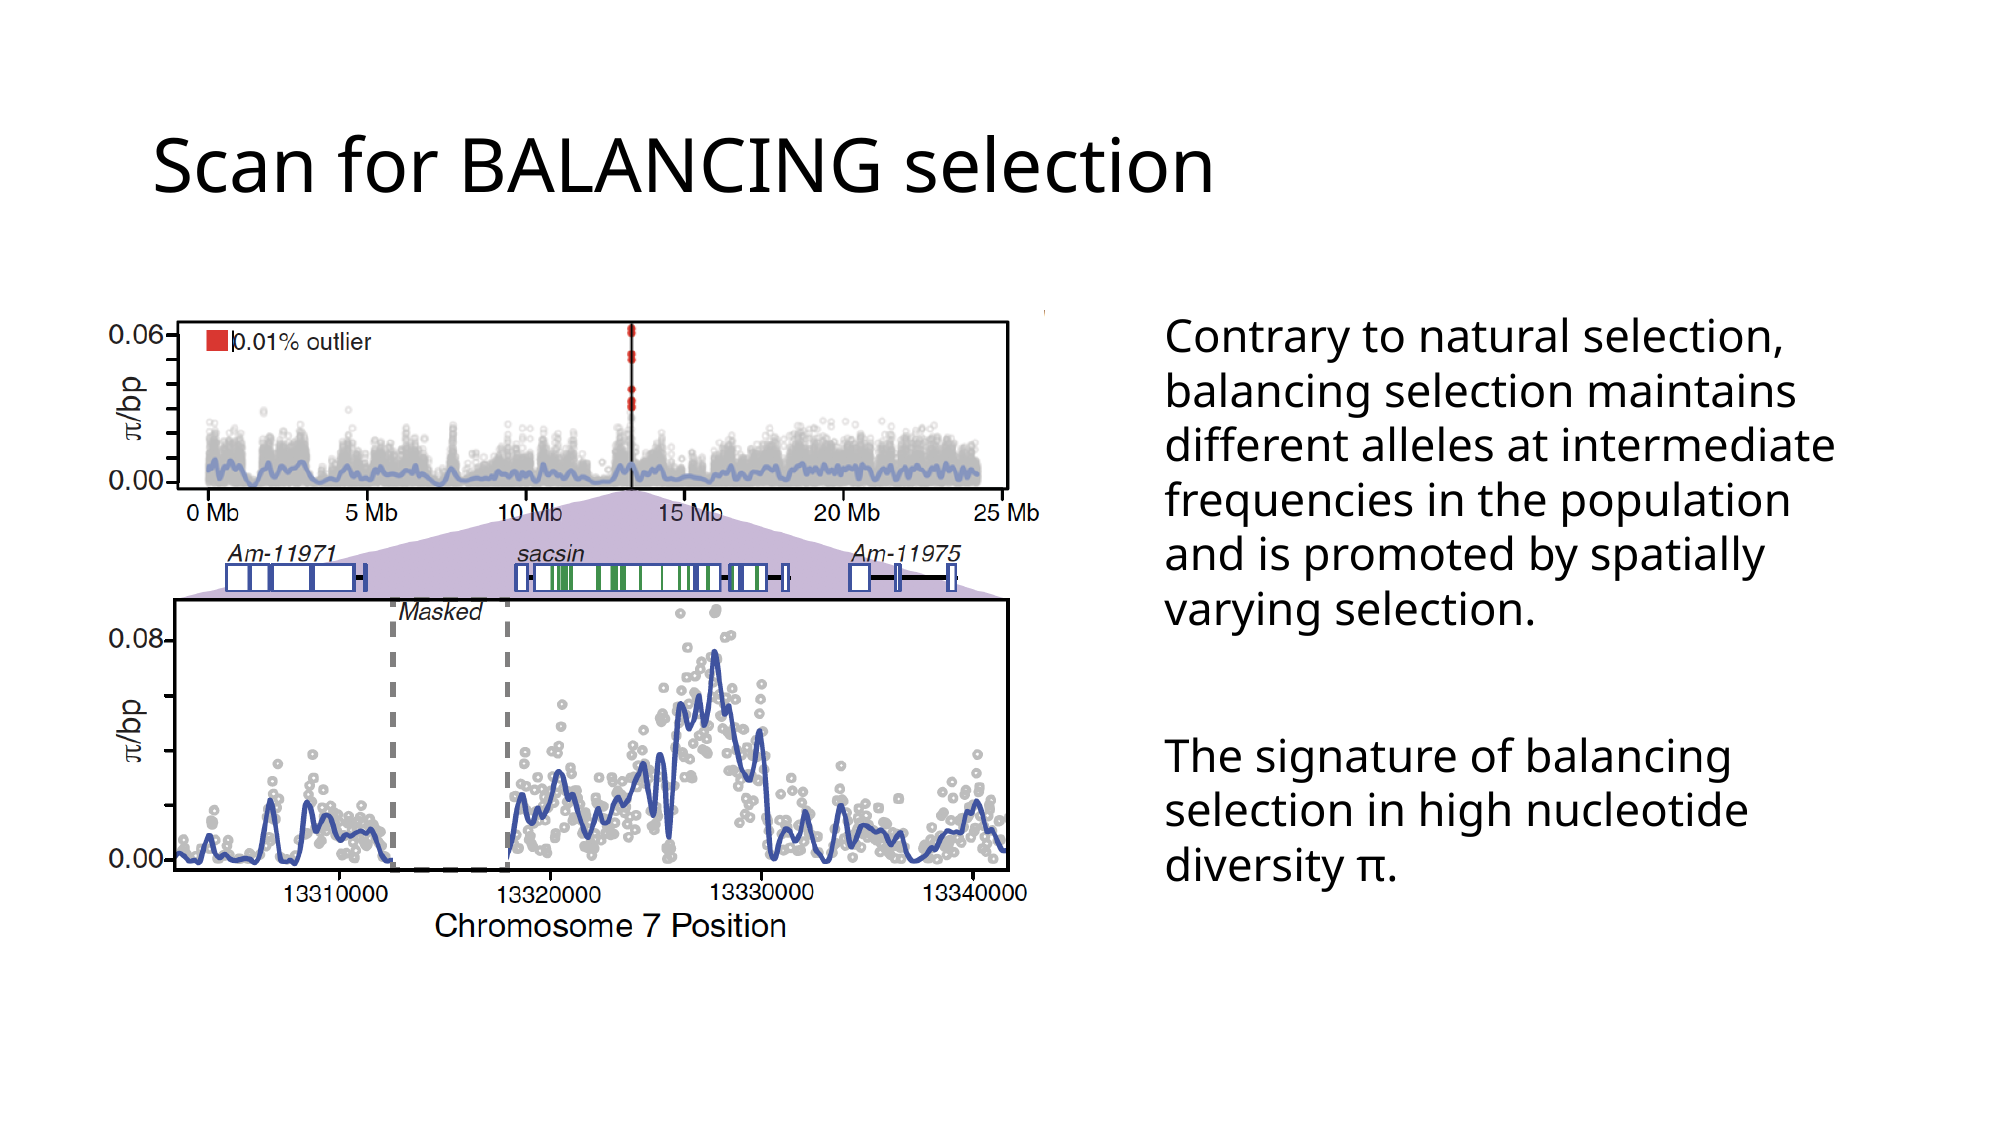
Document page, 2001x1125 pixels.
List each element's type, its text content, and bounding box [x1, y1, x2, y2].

picture [106, 310, 1045, 955]
title Scan for BALANCING selection [137, 59, 1863, 278]
list Contrary to natural selection, balancing selection maintains different alleles at intermediate frequencies in the population and is promoted by spatially varying selection. The signature of balancing selection in high nucleotide diversity π. [1149, 299, 1863, 943]
